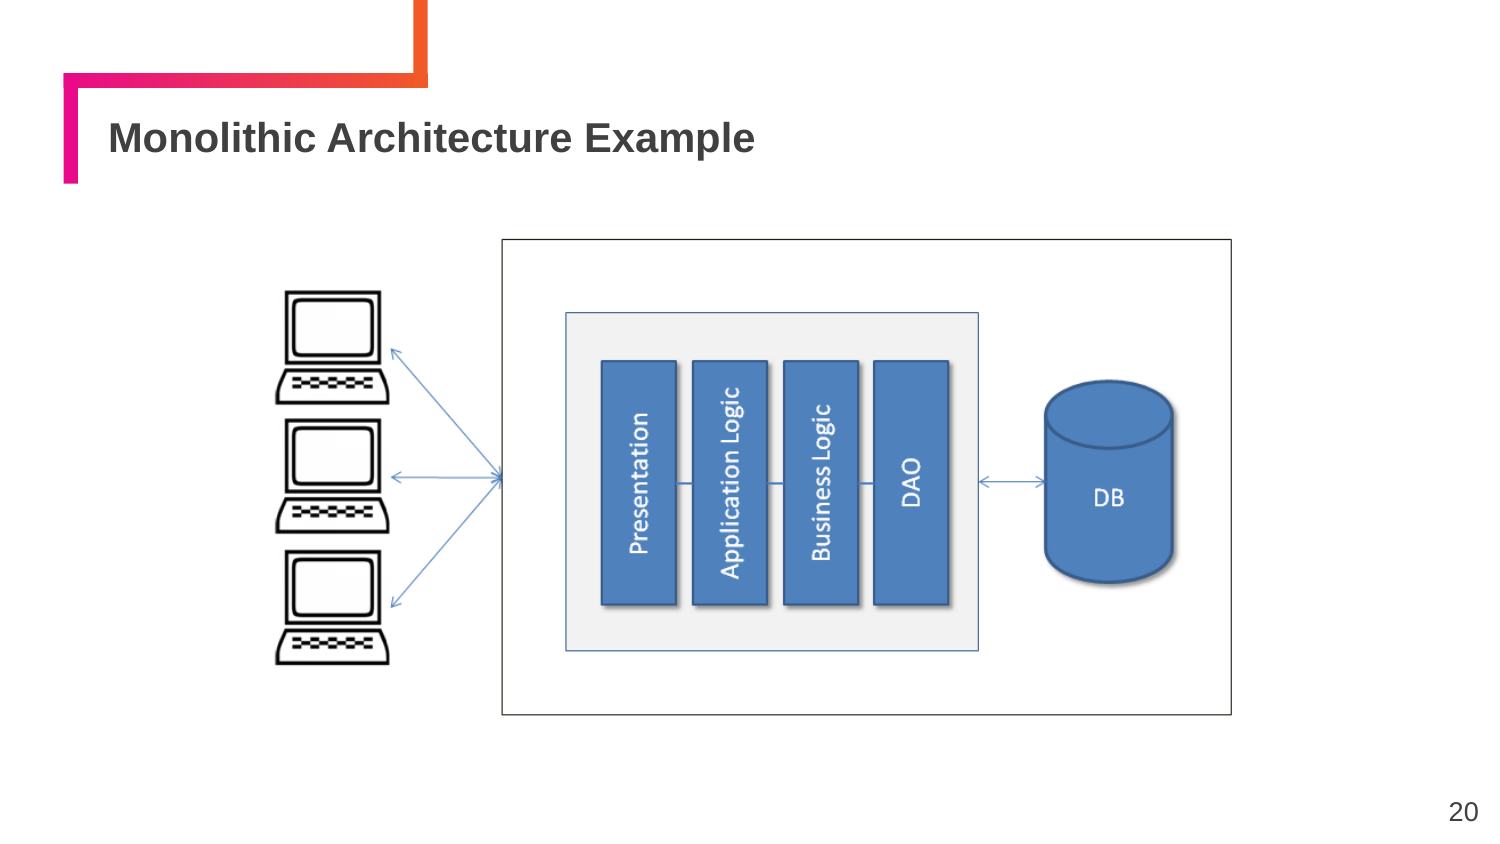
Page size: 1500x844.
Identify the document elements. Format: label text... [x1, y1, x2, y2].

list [242, 215, 1258, 752]
title Monolithic Architecture Example [100, 117, 1455, 169]
slide_number 20 [1403, 779, 1494, 844]
